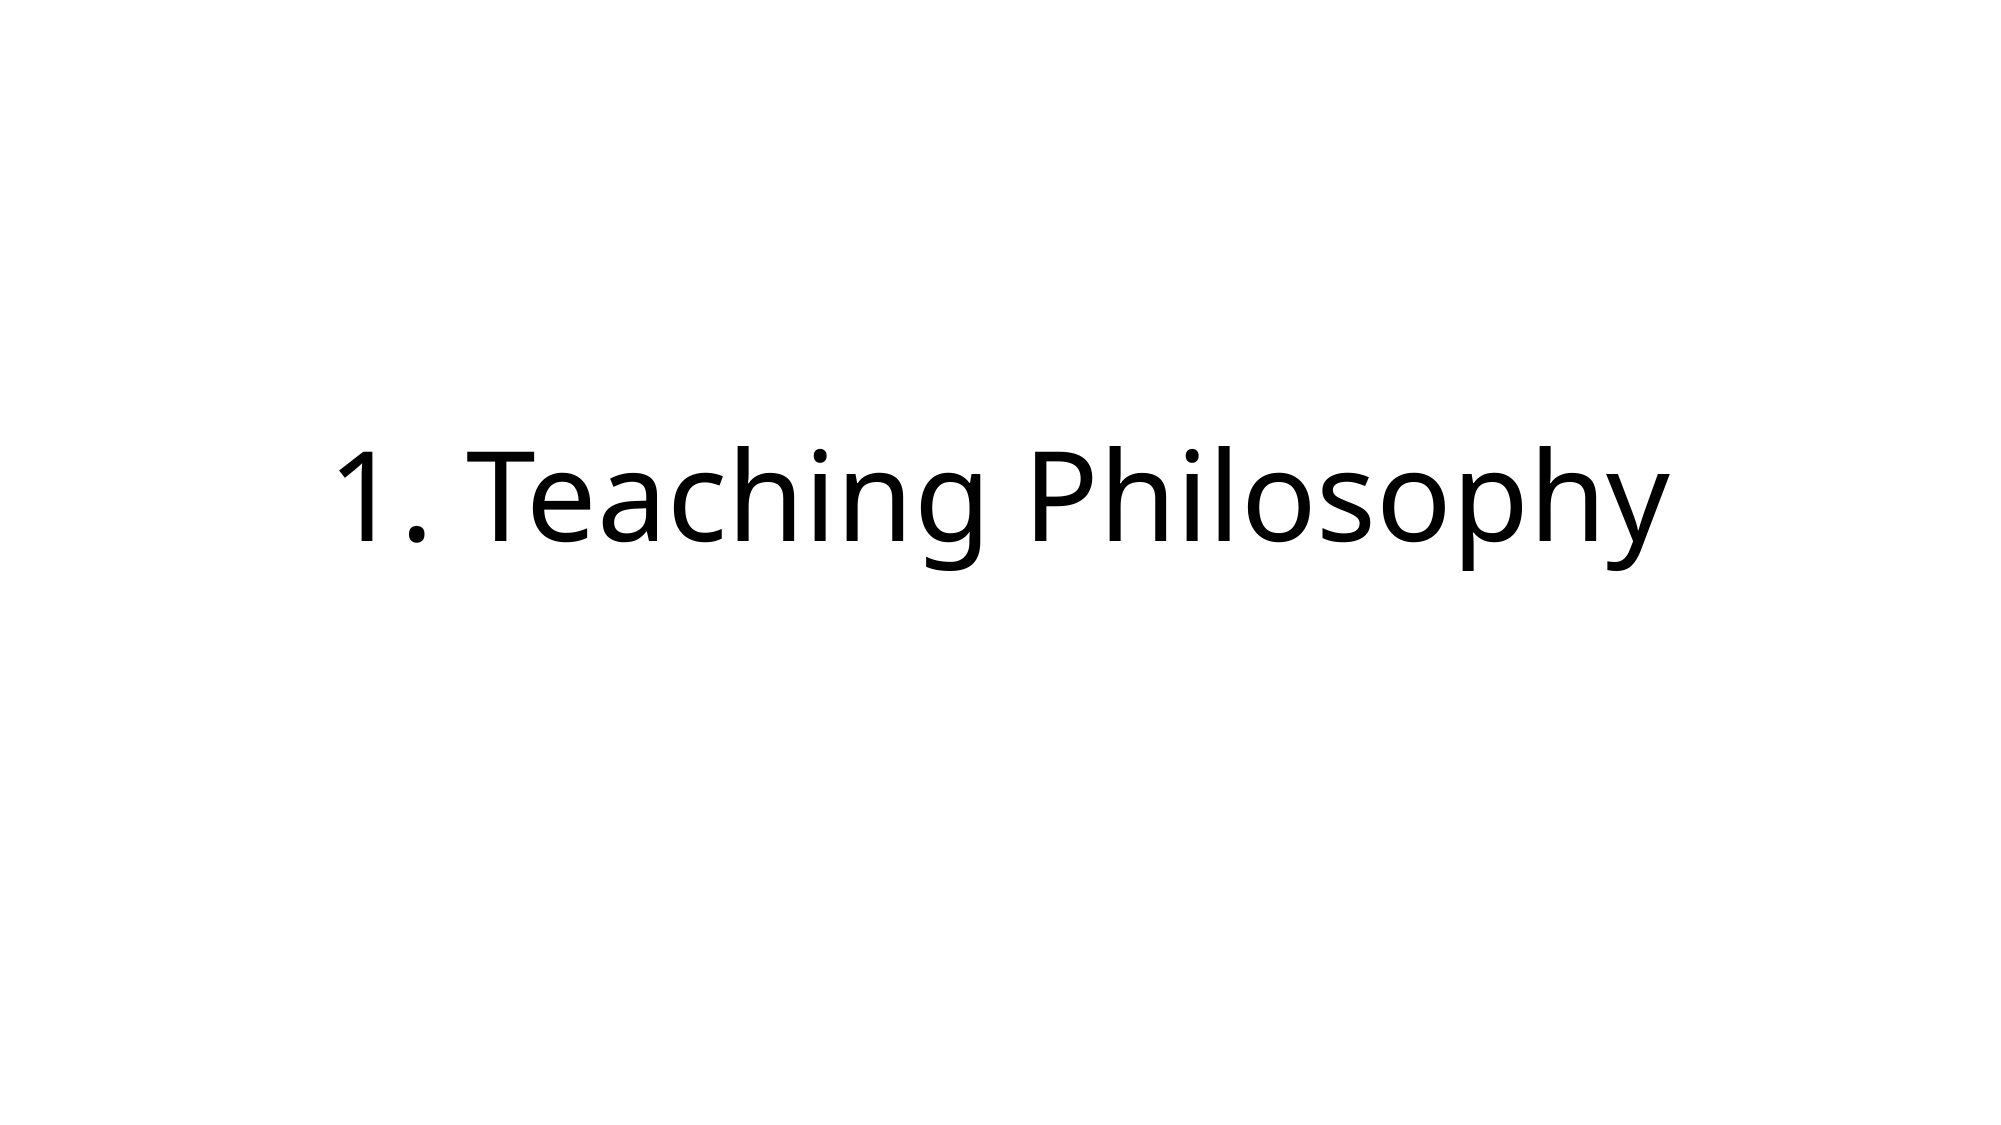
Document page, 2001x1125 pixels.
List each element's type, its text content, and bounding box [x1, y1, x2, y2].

title 1. Teaching Philosophy [249, 184, 1750, 576]
